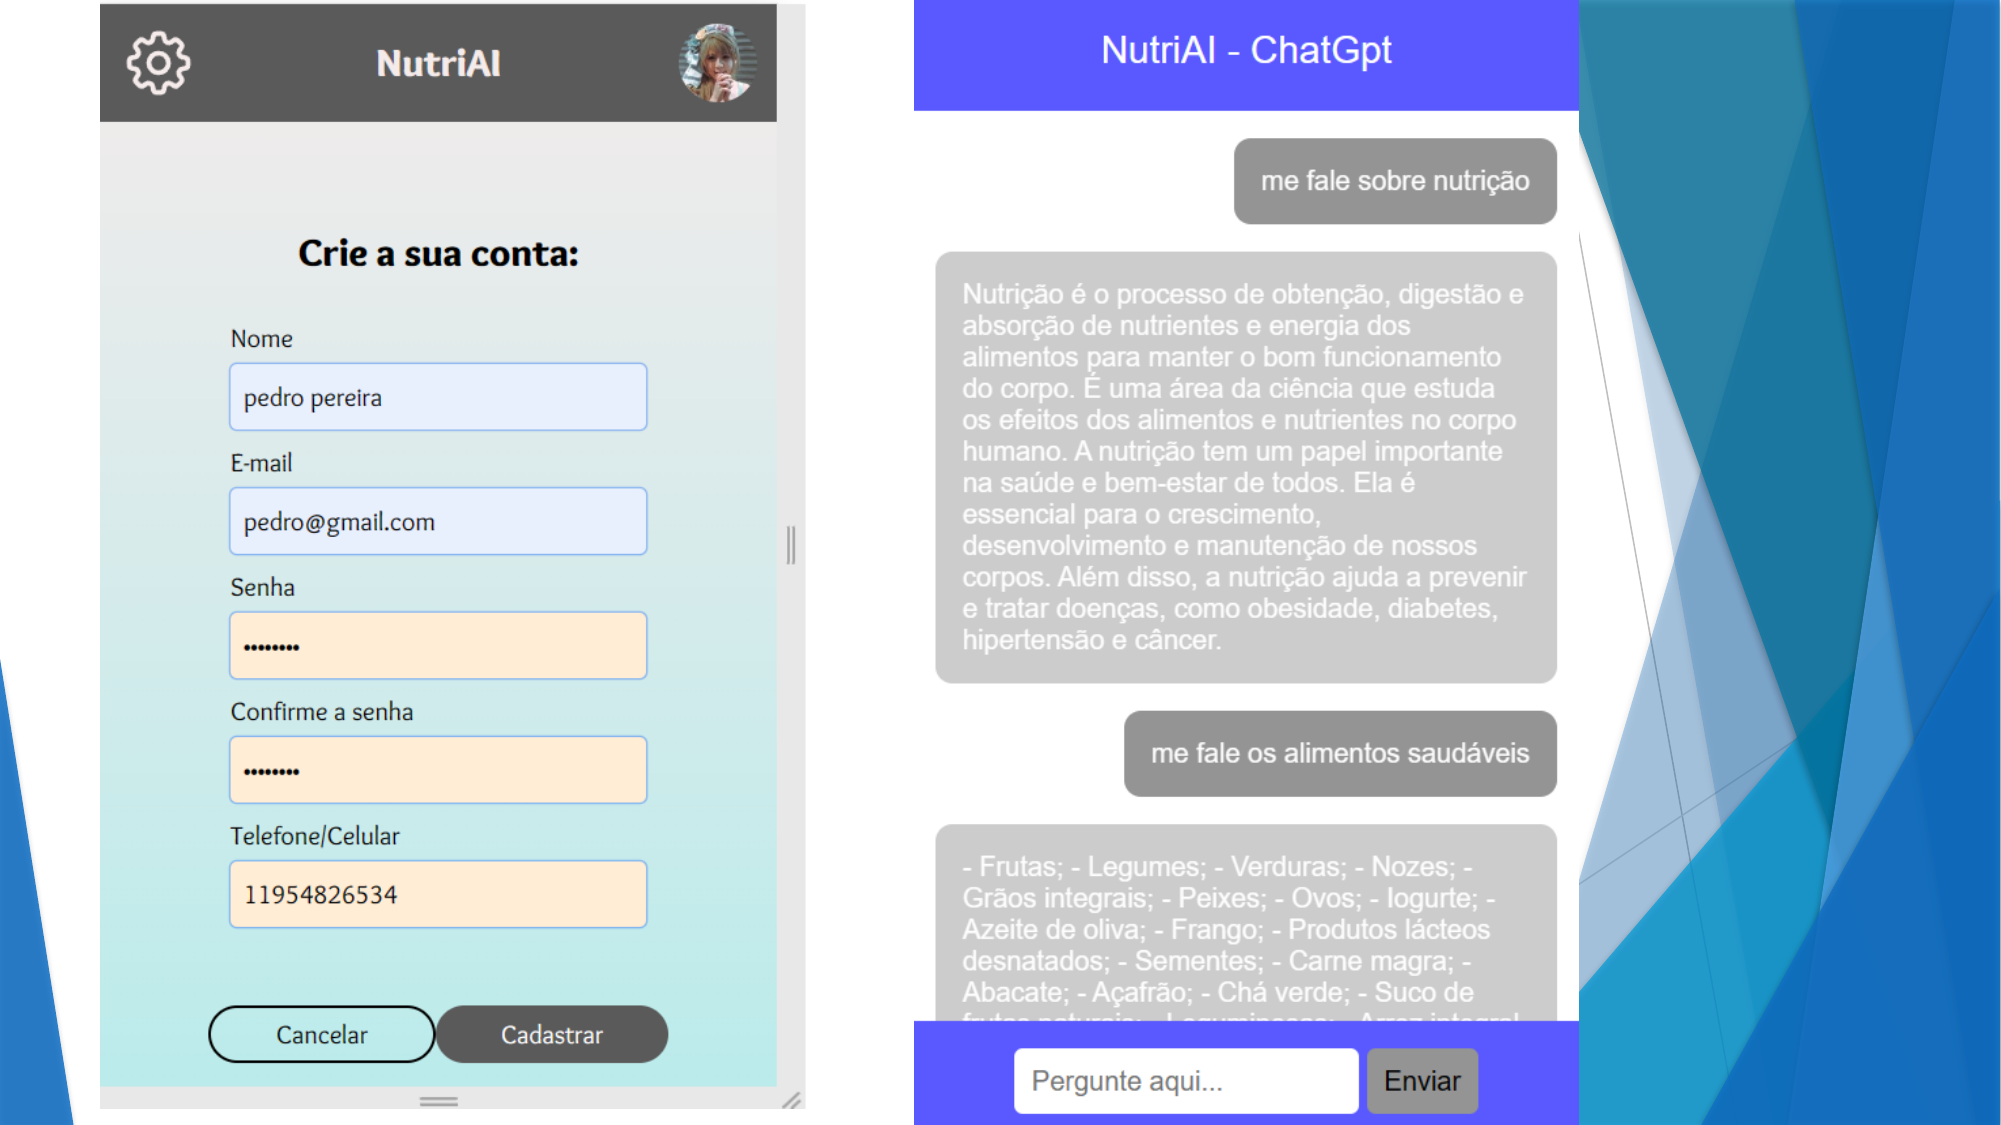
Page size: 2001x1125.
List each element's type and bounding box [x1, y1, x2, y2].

picture [913, 0, 1579, 1125]
picture [99, 0, 808, 1109]
